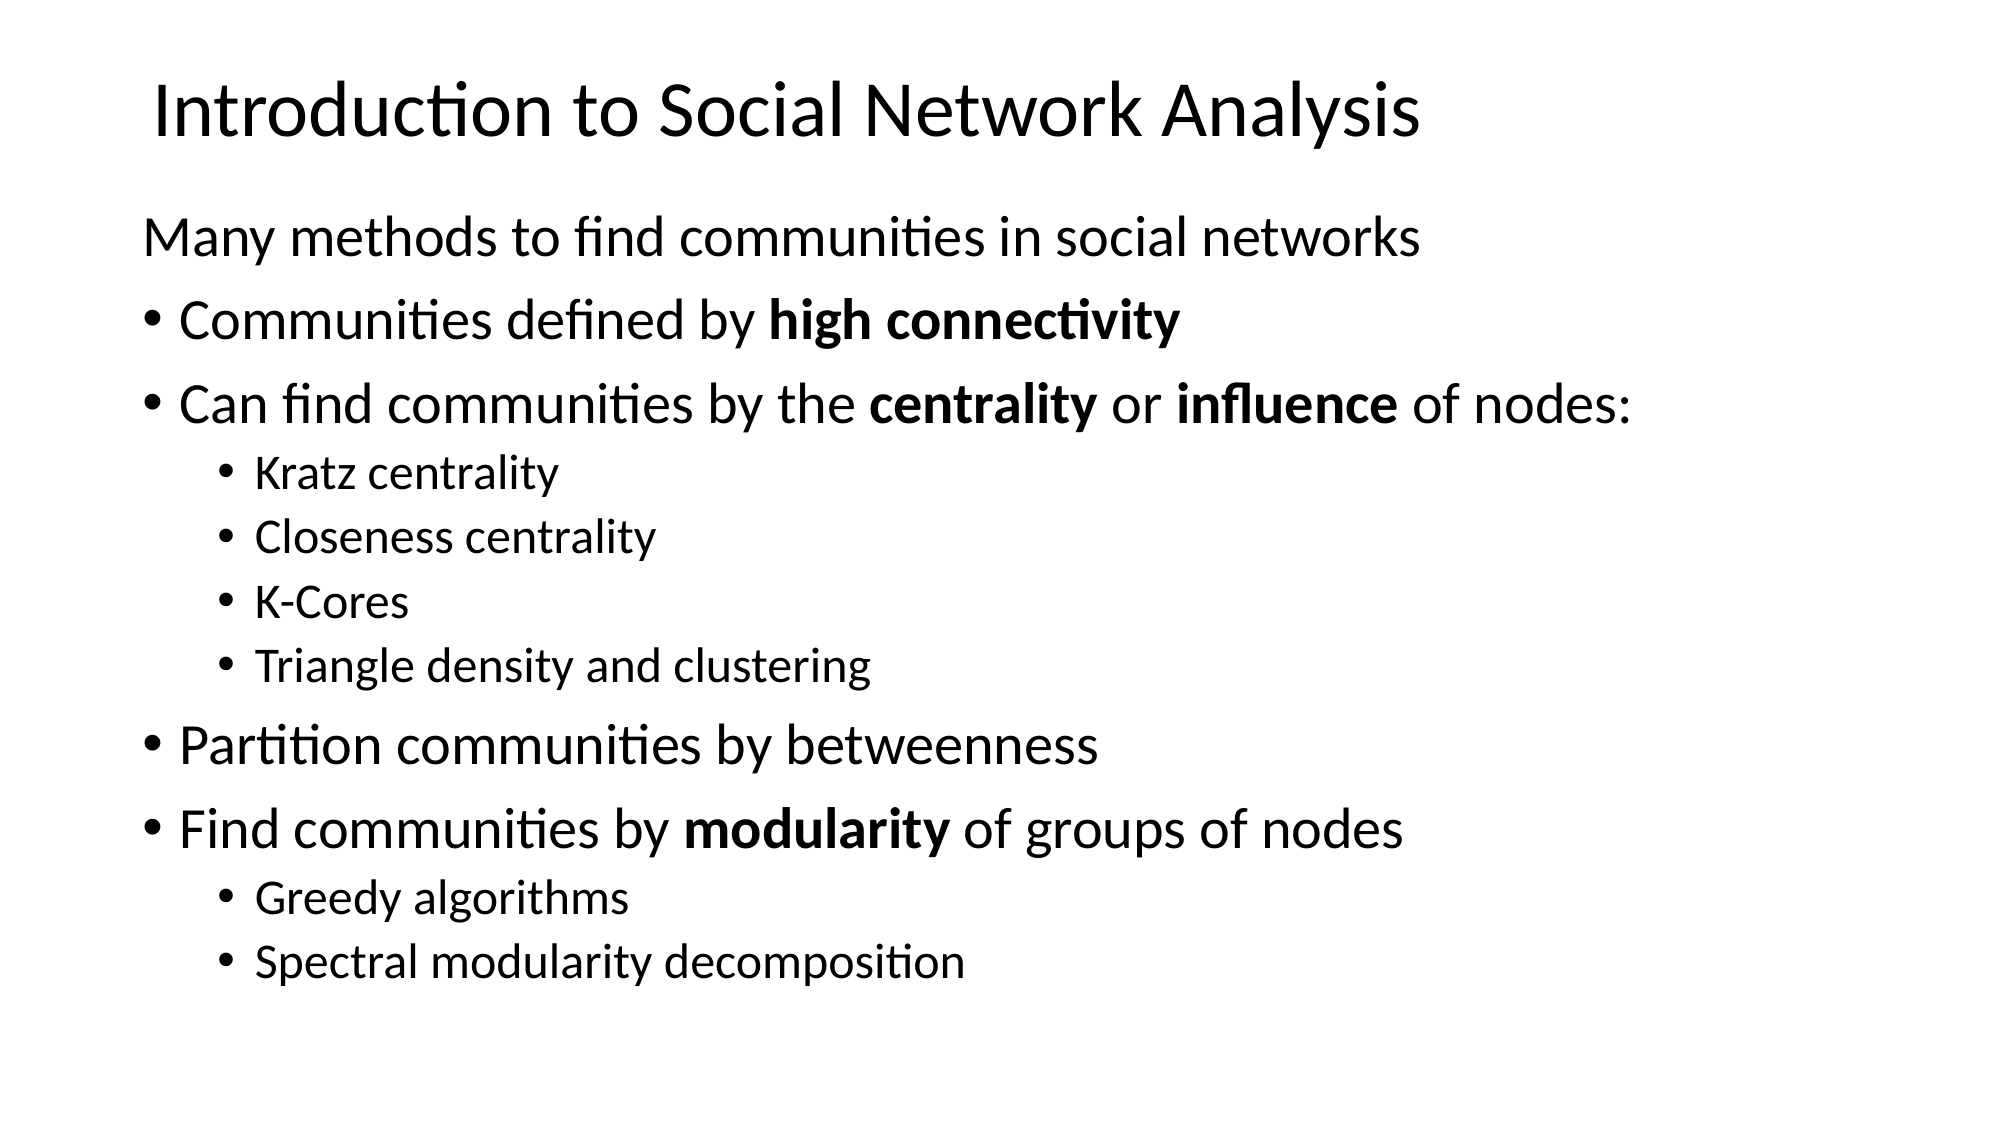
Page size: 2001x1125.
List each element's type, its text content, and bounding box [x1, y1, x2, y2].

list Many methods to find communities in social networks Communities defined by high connectivity Can find communities by the centrality or influence of nodes: Kratz centrality Closeness centrality K-Cores Triangle density and clustering Partition communities by betweenness Find communities by modularity of groups of nodes Greedy algorithms Spectral modularity decomposition [127, 198, 1853, 1092]
title Introduction to Social Network Analysis [137, 59, 1863, 162]
